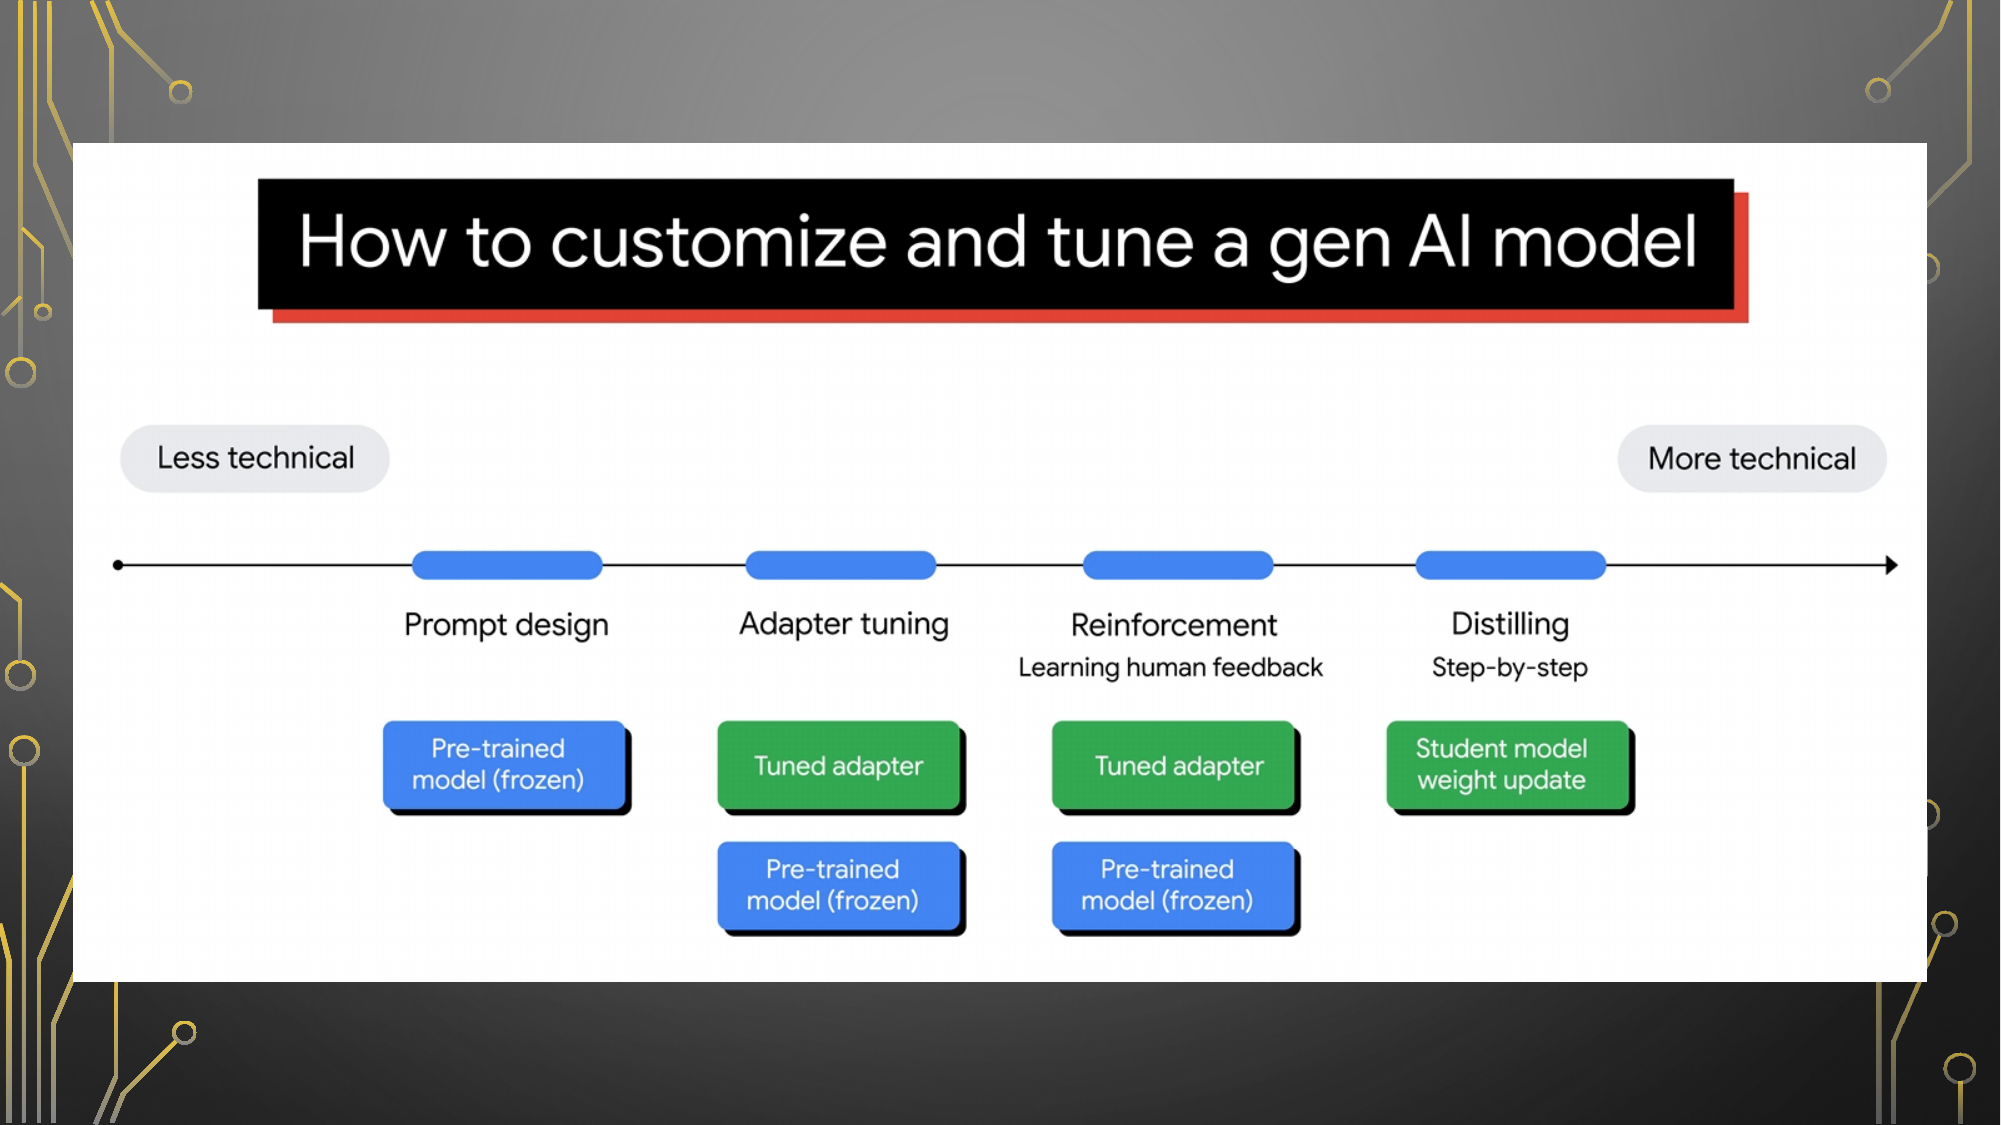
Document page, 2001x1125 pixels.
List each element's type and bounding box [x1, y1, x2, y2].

picture [72, 143, 1928, 982]
